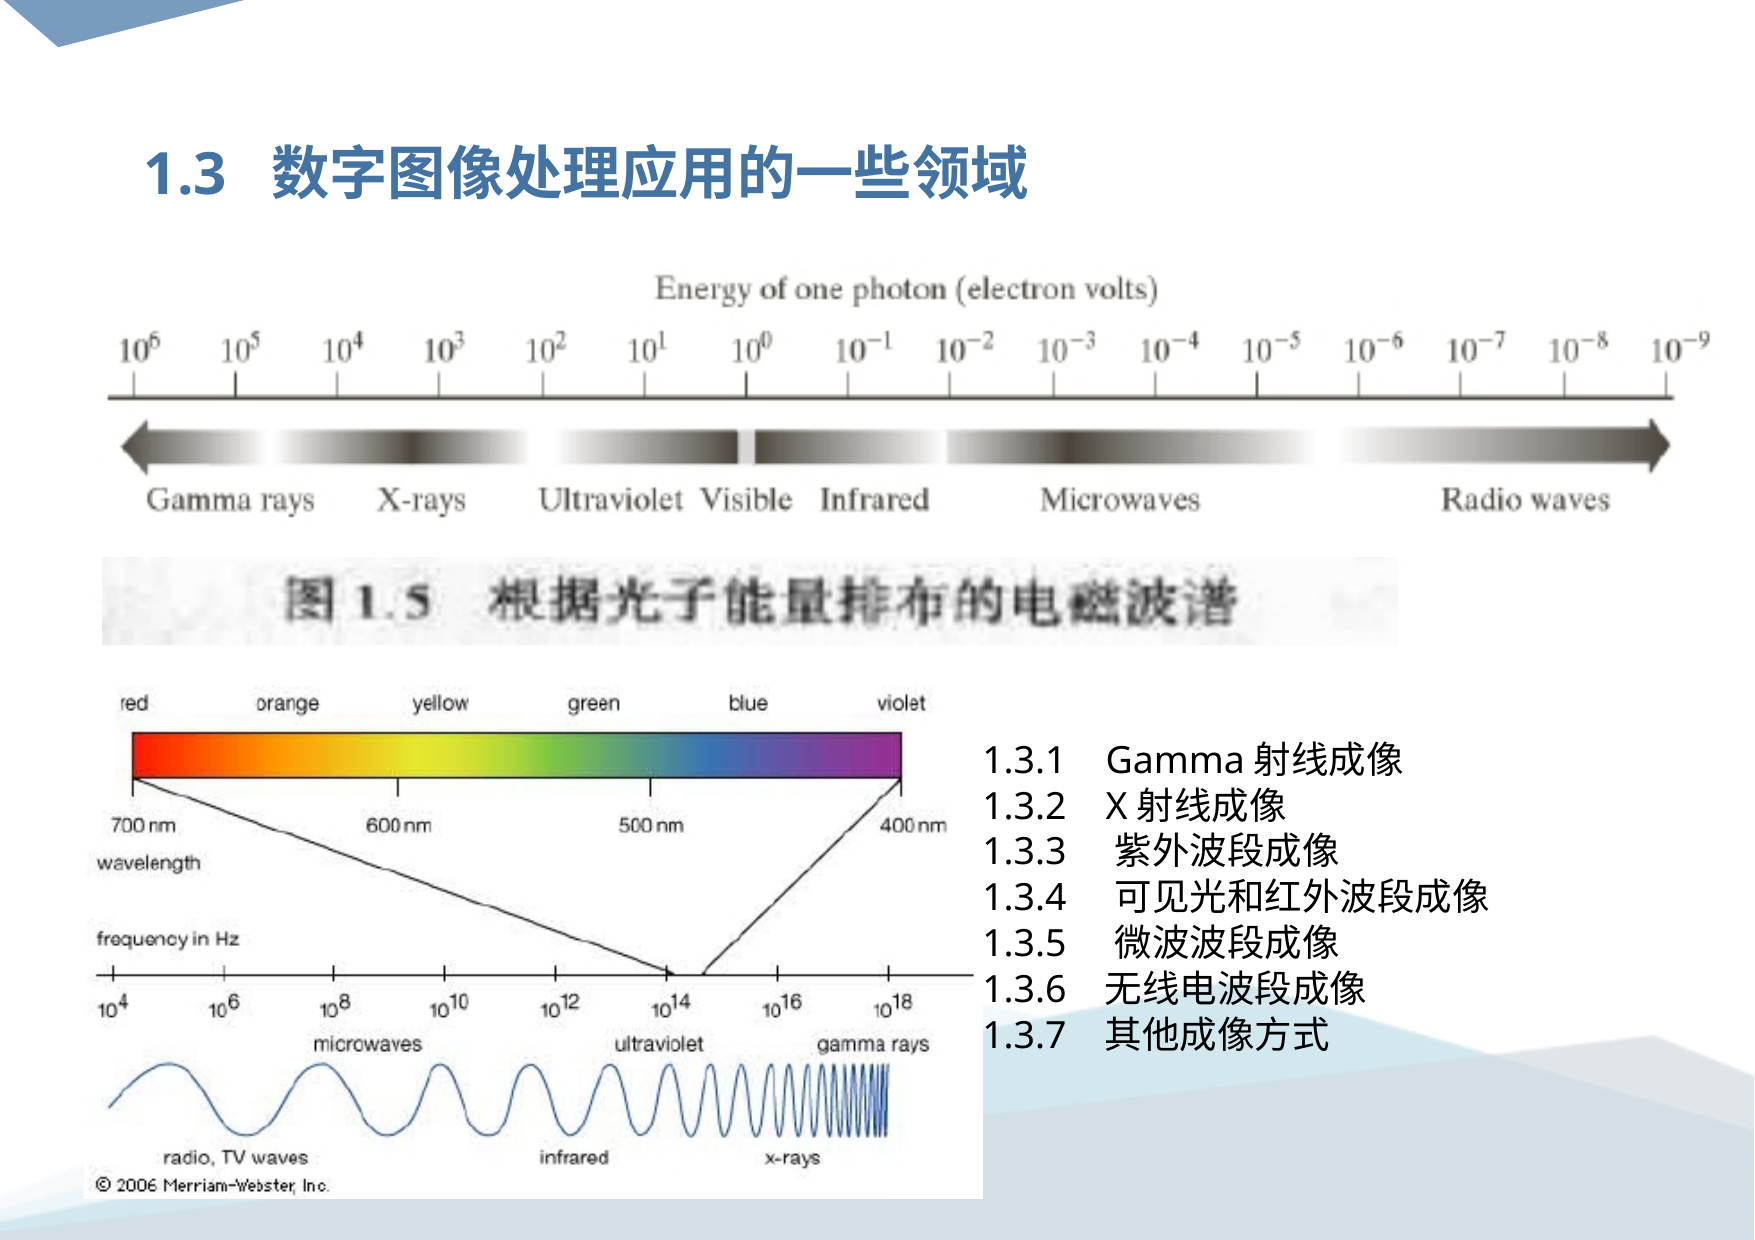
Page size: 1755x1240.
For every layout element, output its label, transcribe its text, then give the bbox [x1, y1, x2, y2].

text_box 1.3 数字图像处理应用的一些领域 [129, 128, 1735, 214]
picture [54, 260, 1735, 651]
text_box [3, 0, 245, 48]
picture [0, 684, 1755, 1240]
text_box 1.3.1 Gamma射线成像 1.3.2 X射线成像 1.3.3 紫外波段成像 1.3.4 可见光和红外波段成像 1.3.5 微波波段成像 1.3.6 无线电波段成像 1.3.7 其他成像方式 [983, 745, 1634, 974]
